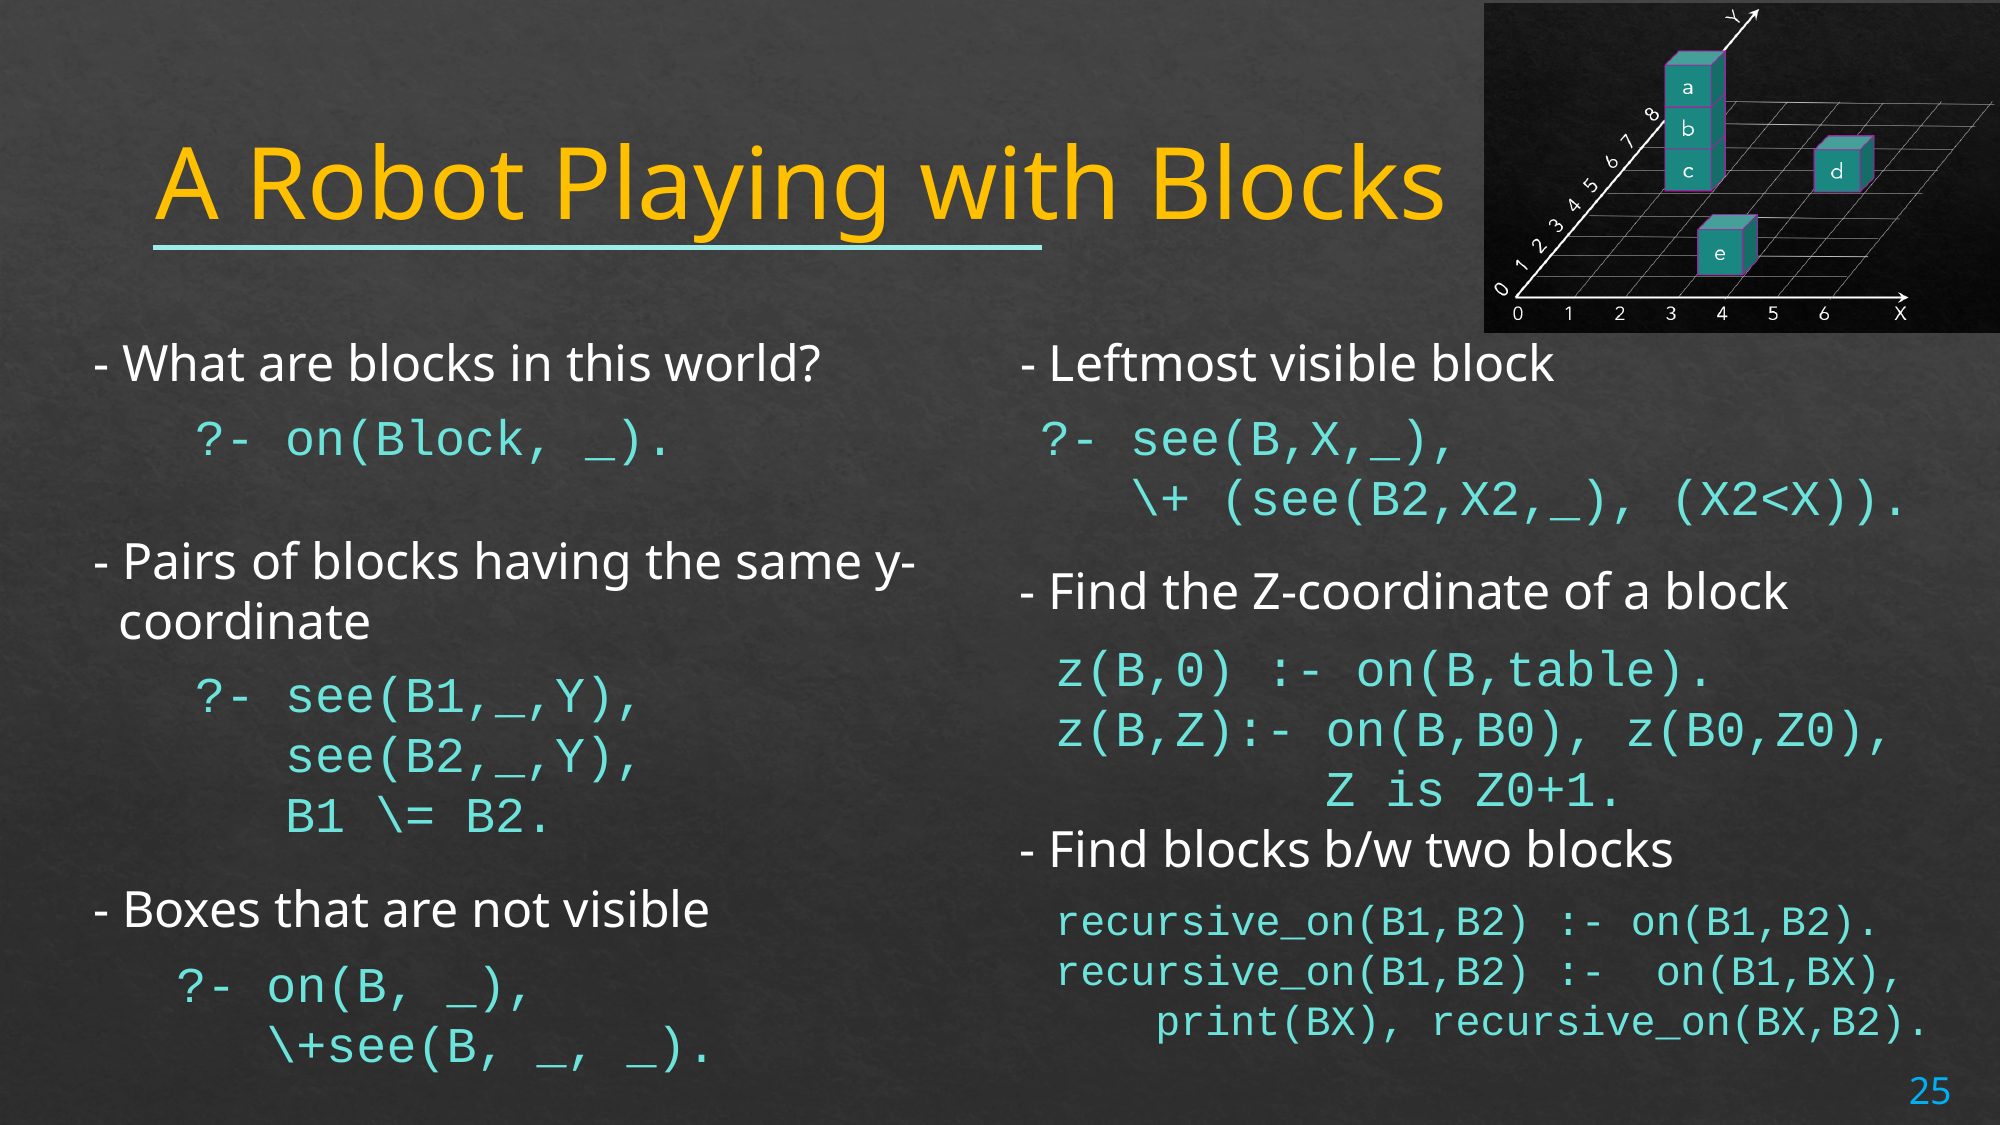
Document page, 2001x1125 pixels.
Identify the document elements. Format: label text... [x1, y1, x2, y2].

text_box - Pairs of blocks having the same y- coordinate [78, 522, 1000, 657]
text_box - Find blocks b/w two blocks [1005, 810, 1887, 885]
text_box - What are blocks in this world? [78, 323, 856, 399]
text_box recursive_on(B1,B2) :- on(B1,B2). recursive_on(B1,B2) :- on(B1,BX), print(BX), recursive_on(BX,B2). [1040, 886, 1947, 1052]
text_box z(B,0) :- on(B,table). z(B,Z):- on(B,B0), z(B0,Z0), Z is Z0+1. [1040, 628, 1947, 824]
text_box ?- on(Block, _). [180, 398, 747, 473]
picture [1484, 3, 2000, 333]
title A Robot Playing with Blocks [140, 64, 1484, 248]
text_box - Leftmost visible block [1005, 323, 1783, 399]
text_box ?- on(B, _), \+see(B, _, _). [161, 945, 765, 1081]
text_box ?- see(B1,_,Y), see(B2,_,Y), B1 \= B2. [180, 654, 747, 850]
text_box - Find the Z-coordinate of a block [1005, 552, 1887, 628]
text_box ?- see(B,X,_), \+ (see(B2,X2,_), (X2<X)). [1025, 398, 1947, 533]
text_box - Boxes that are not visible [78, 869, 1000, 945]
text_box [0, 0, 2000, 1125]
